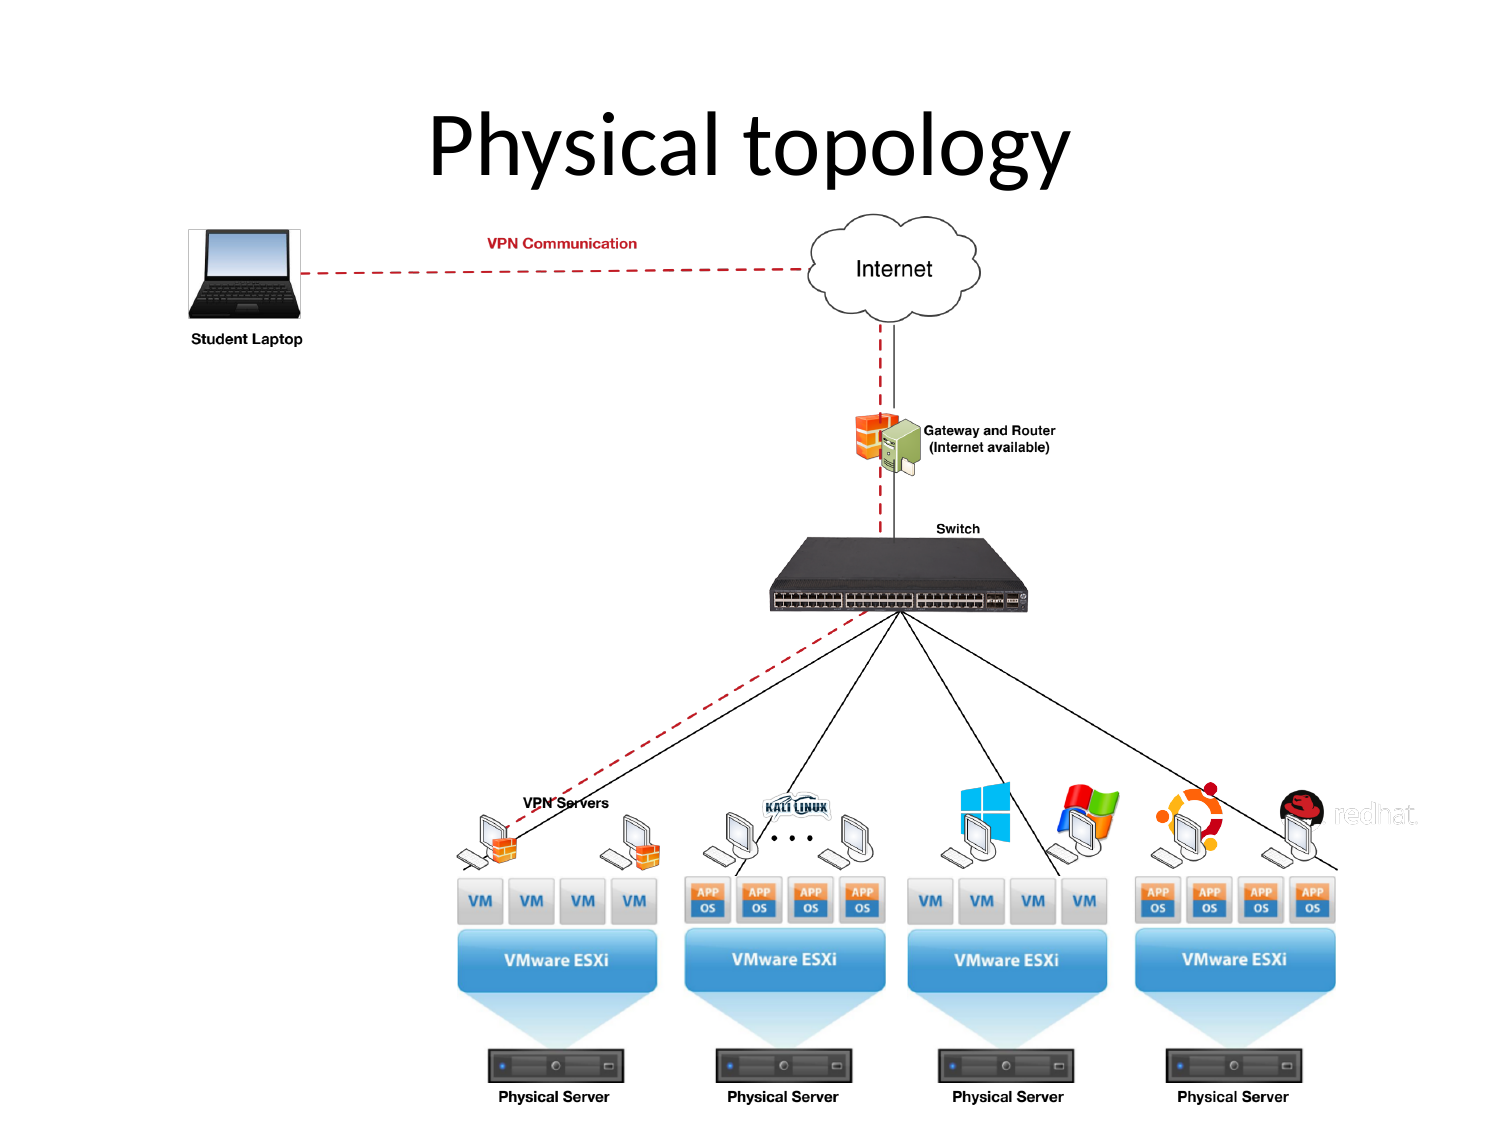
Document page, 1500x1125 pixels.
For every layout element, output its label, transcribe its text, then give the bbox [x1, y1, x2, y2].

title Physical topology [75, 45, 1425, 233]
picture [187, 212, 1420, 1109]
